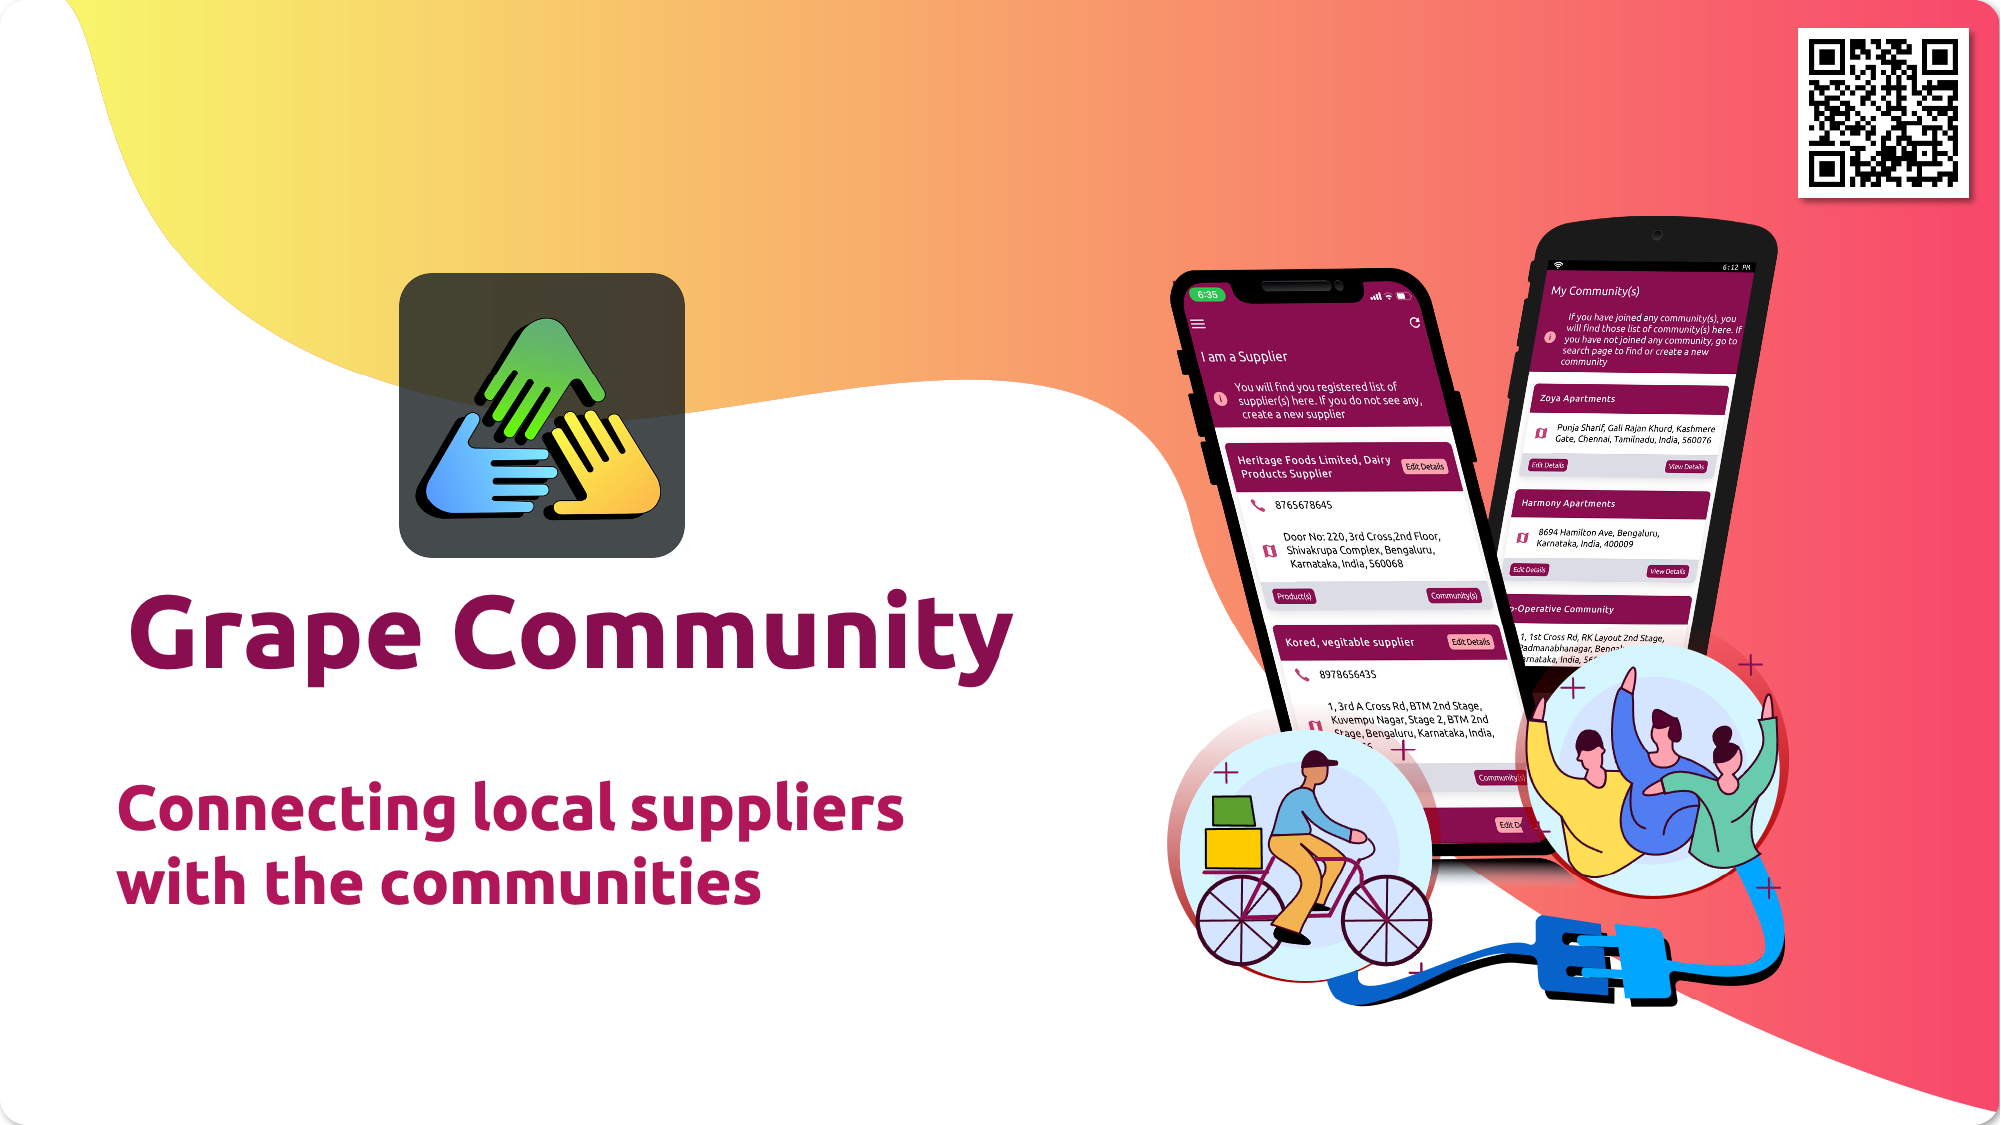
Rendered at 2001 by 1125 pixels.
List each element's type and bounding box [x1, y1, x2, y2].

text_box [0, 0, 2000, 1125]
